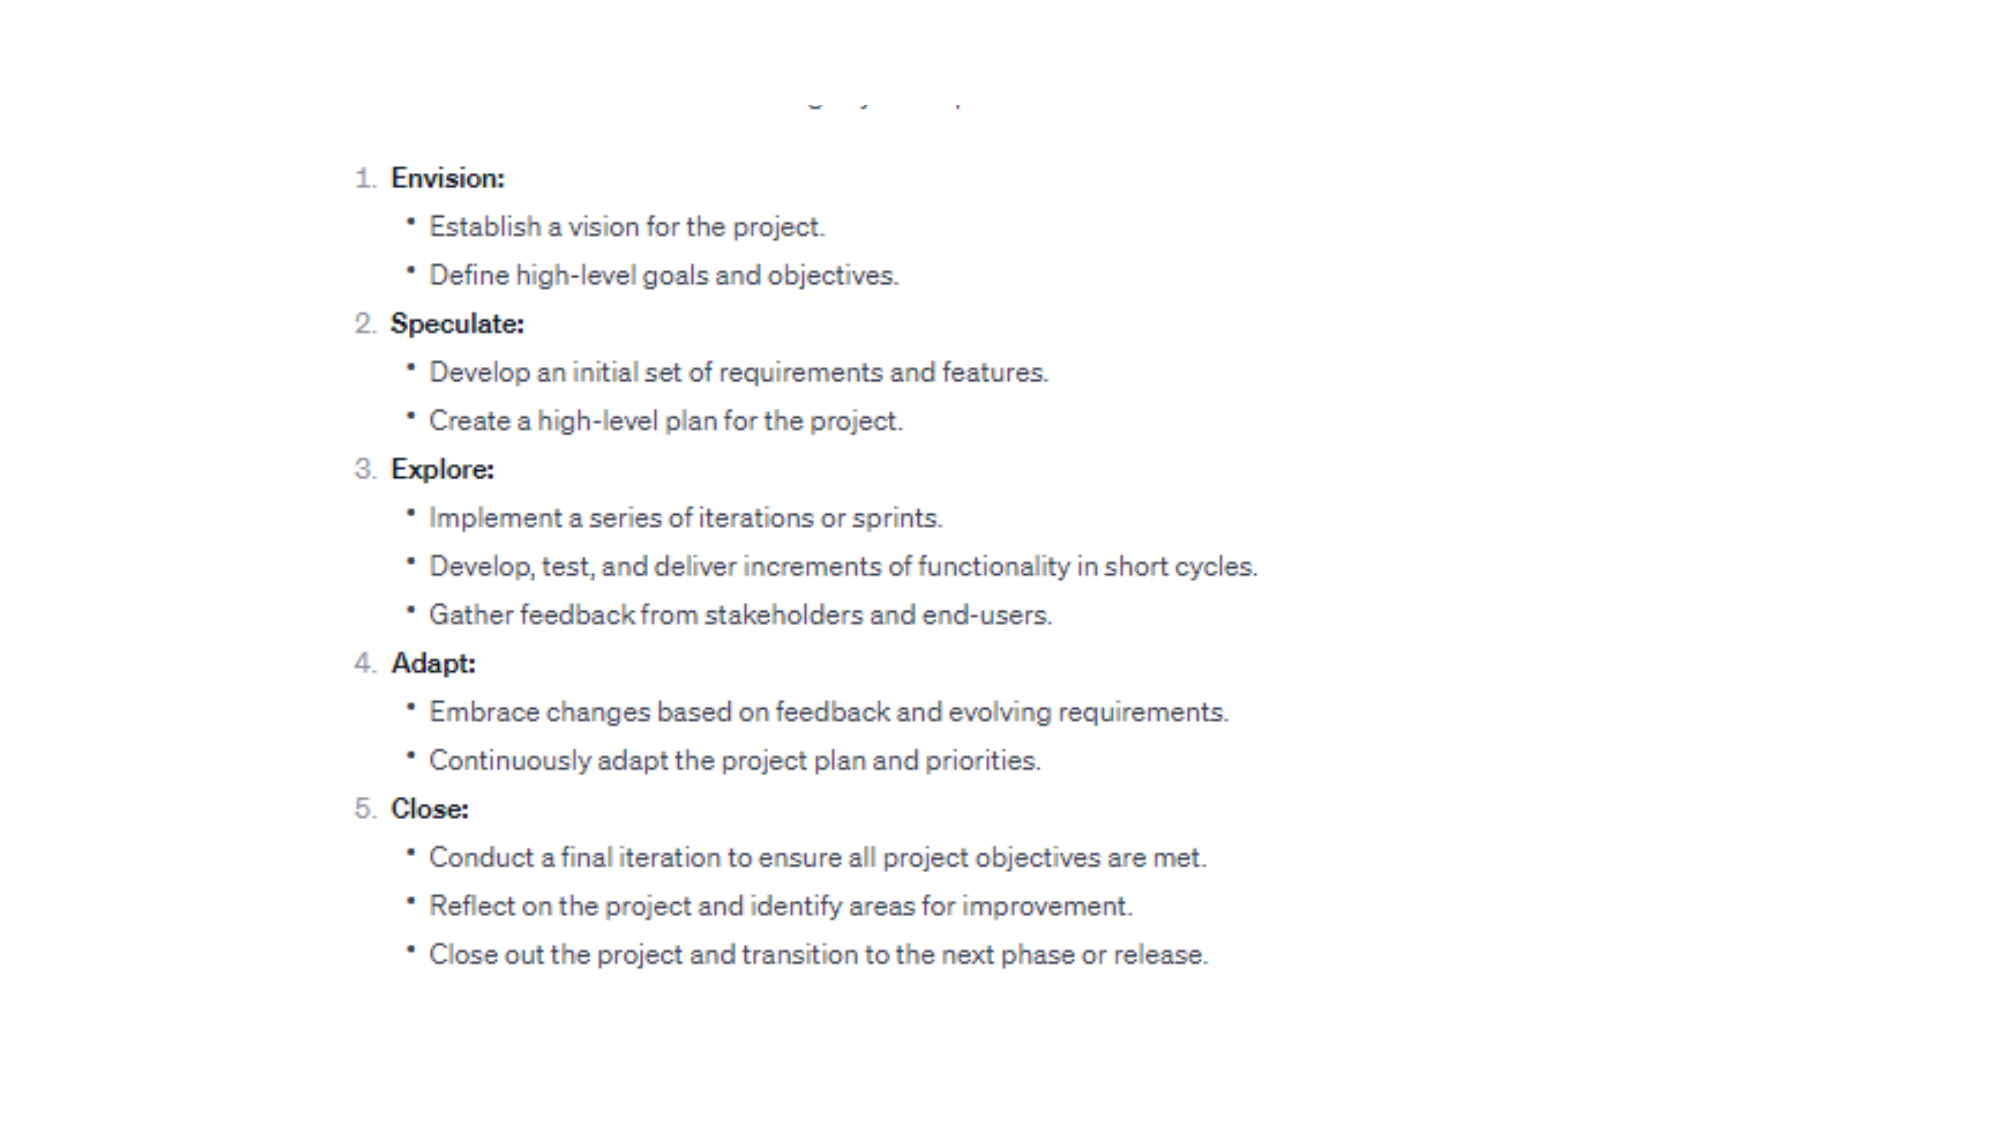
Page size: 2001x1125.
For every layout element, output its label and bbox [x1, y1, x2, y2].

list [227, 105, 1772, 1020]
